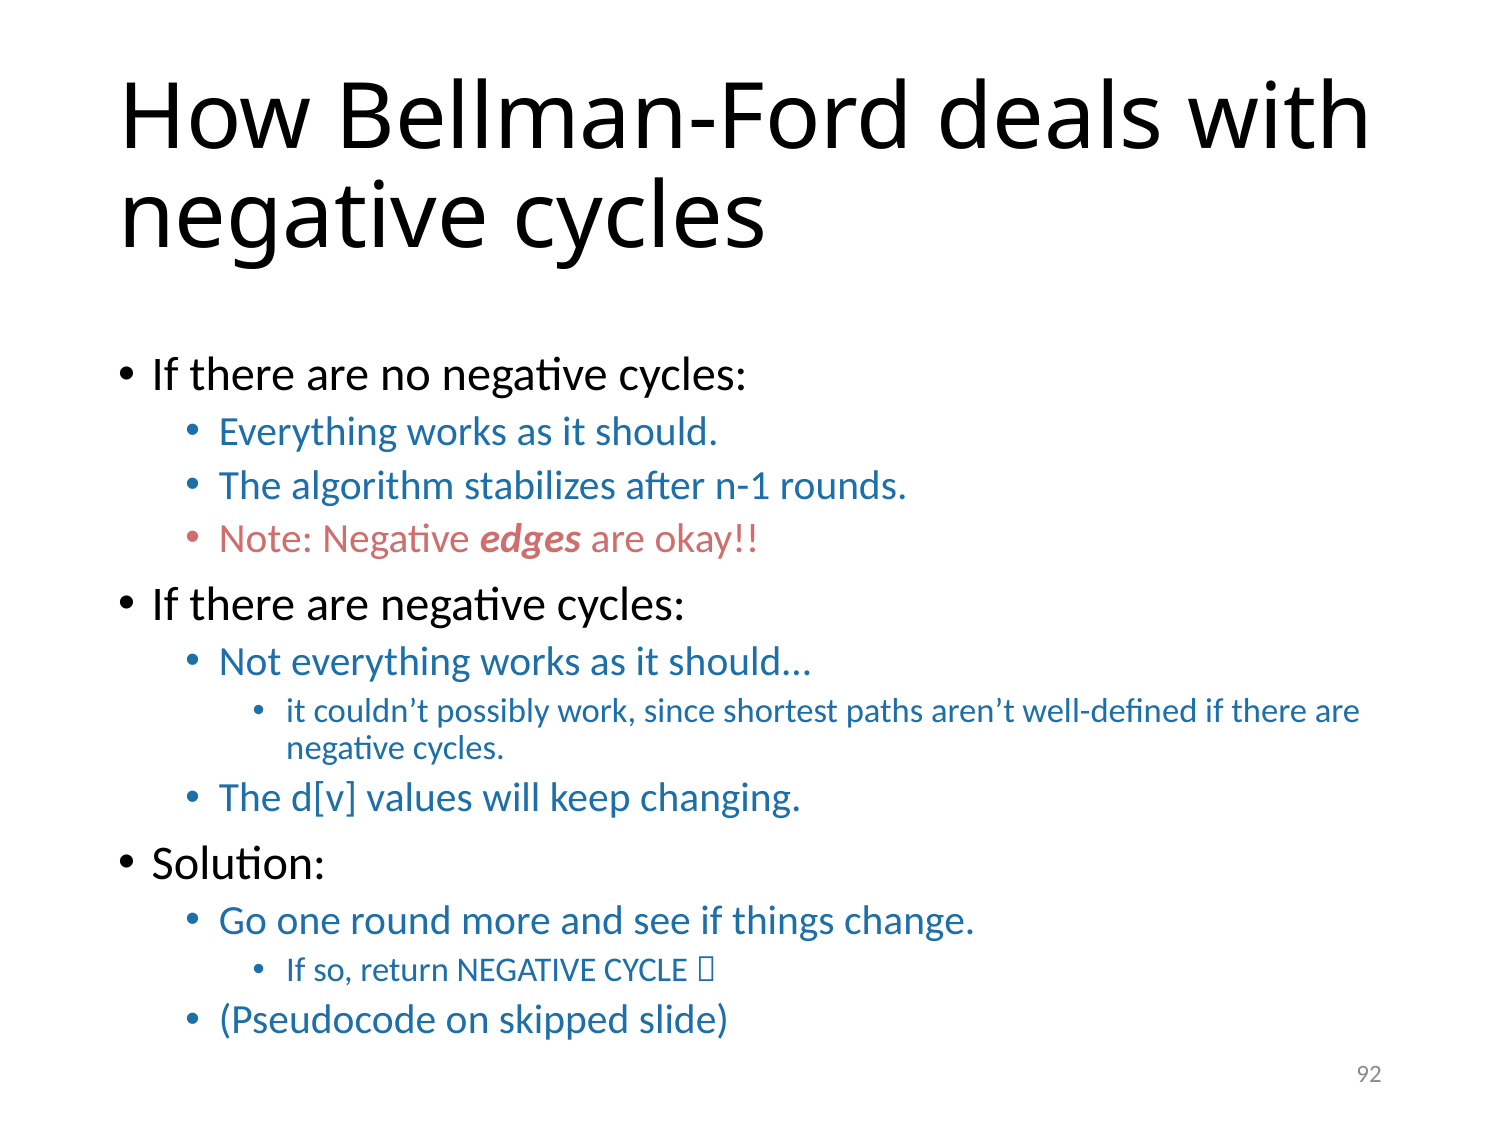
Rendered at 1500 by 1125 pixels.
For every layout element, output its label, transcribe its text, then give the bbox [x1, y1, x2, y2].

list If there are no negative cycles: Everything works as it should. The algorithm stabilizes after n-1 rounds. Note: Negative edges are okay!! If there are negative cycles: Not everything works as it should… it couldn’t possibly work, since shortest paths aren’t well-defined if there are negative cycles. The d[v] values will keep changing. Solution: Go one round more and see if things change. If so, return NEGATIVE CYCLE  (Pseudocode on skipped slide) [103, 341, 1397, 1056]
title How Bellman-Ford deals with negative cycles [103, 59, 1397, 278]
slide_number 92 [1059, 1042, 1397, 1103]
